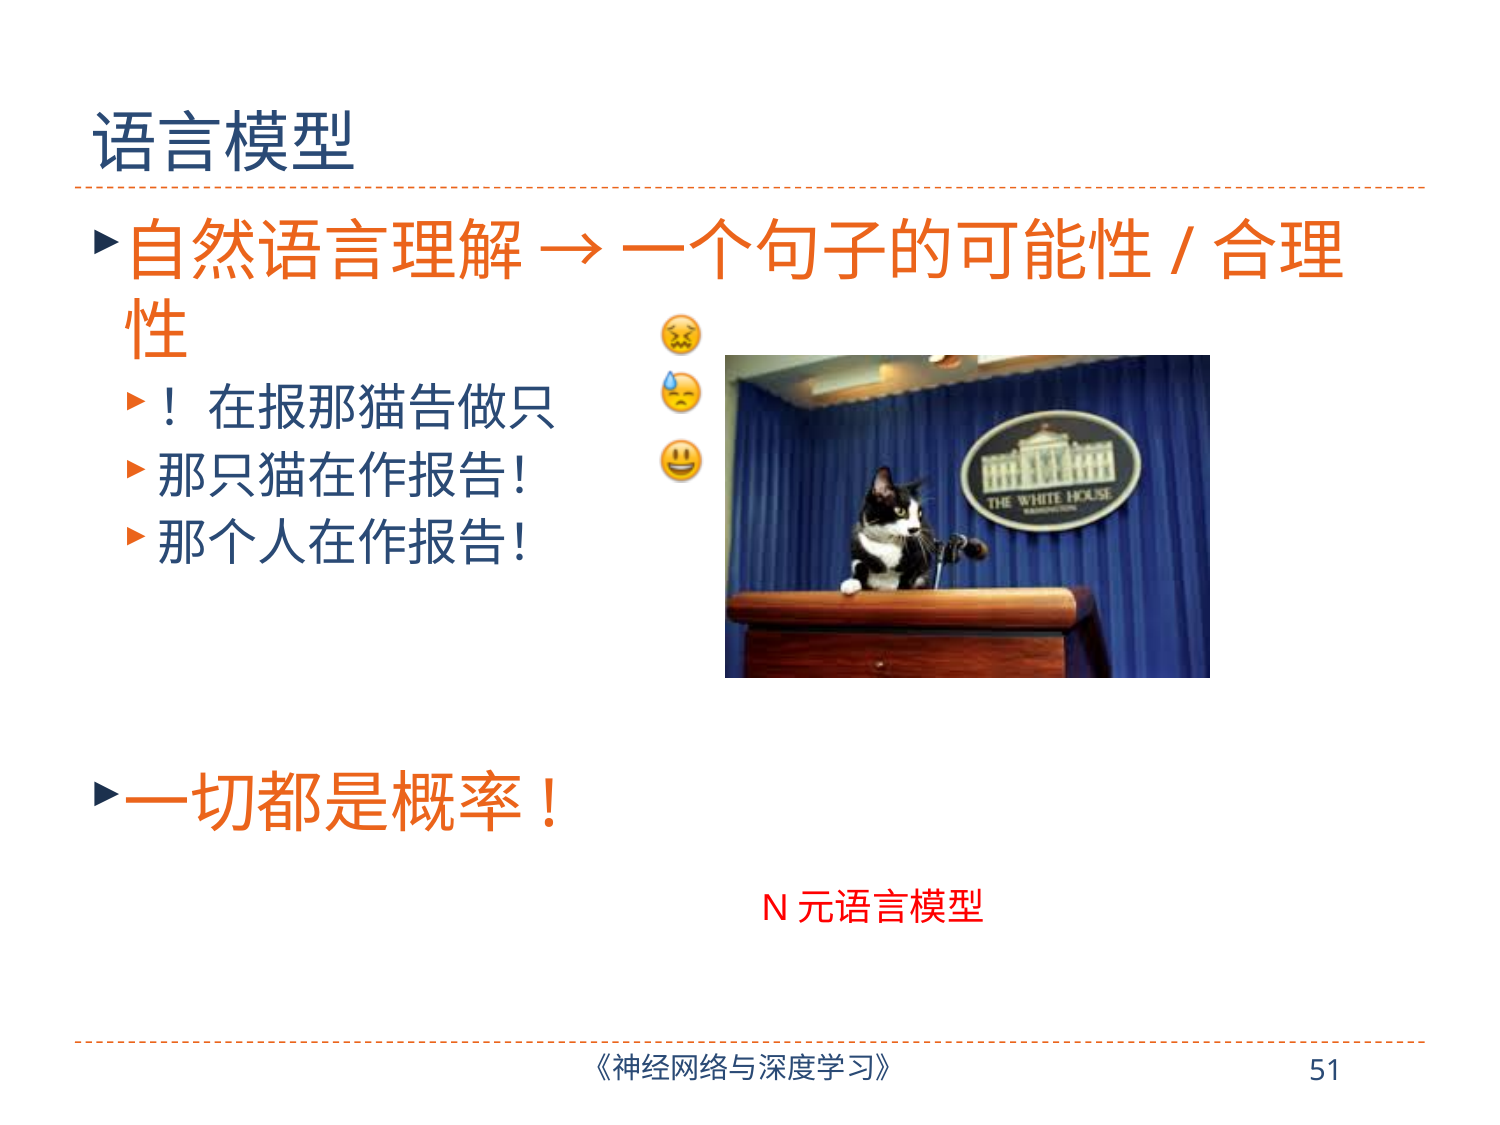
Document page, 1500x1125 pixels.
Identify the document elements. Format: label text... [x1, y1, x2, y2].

picture [658, 437, 704, 483]
text_box N元语言模型 [746, 875, 1000, 936]
picture [724, 355, 1211, 678]
picture [658, 370, 703, 415]
title 语言模型 [75, 24, 1425, 188]
picture [659, 312, 703, 356]
